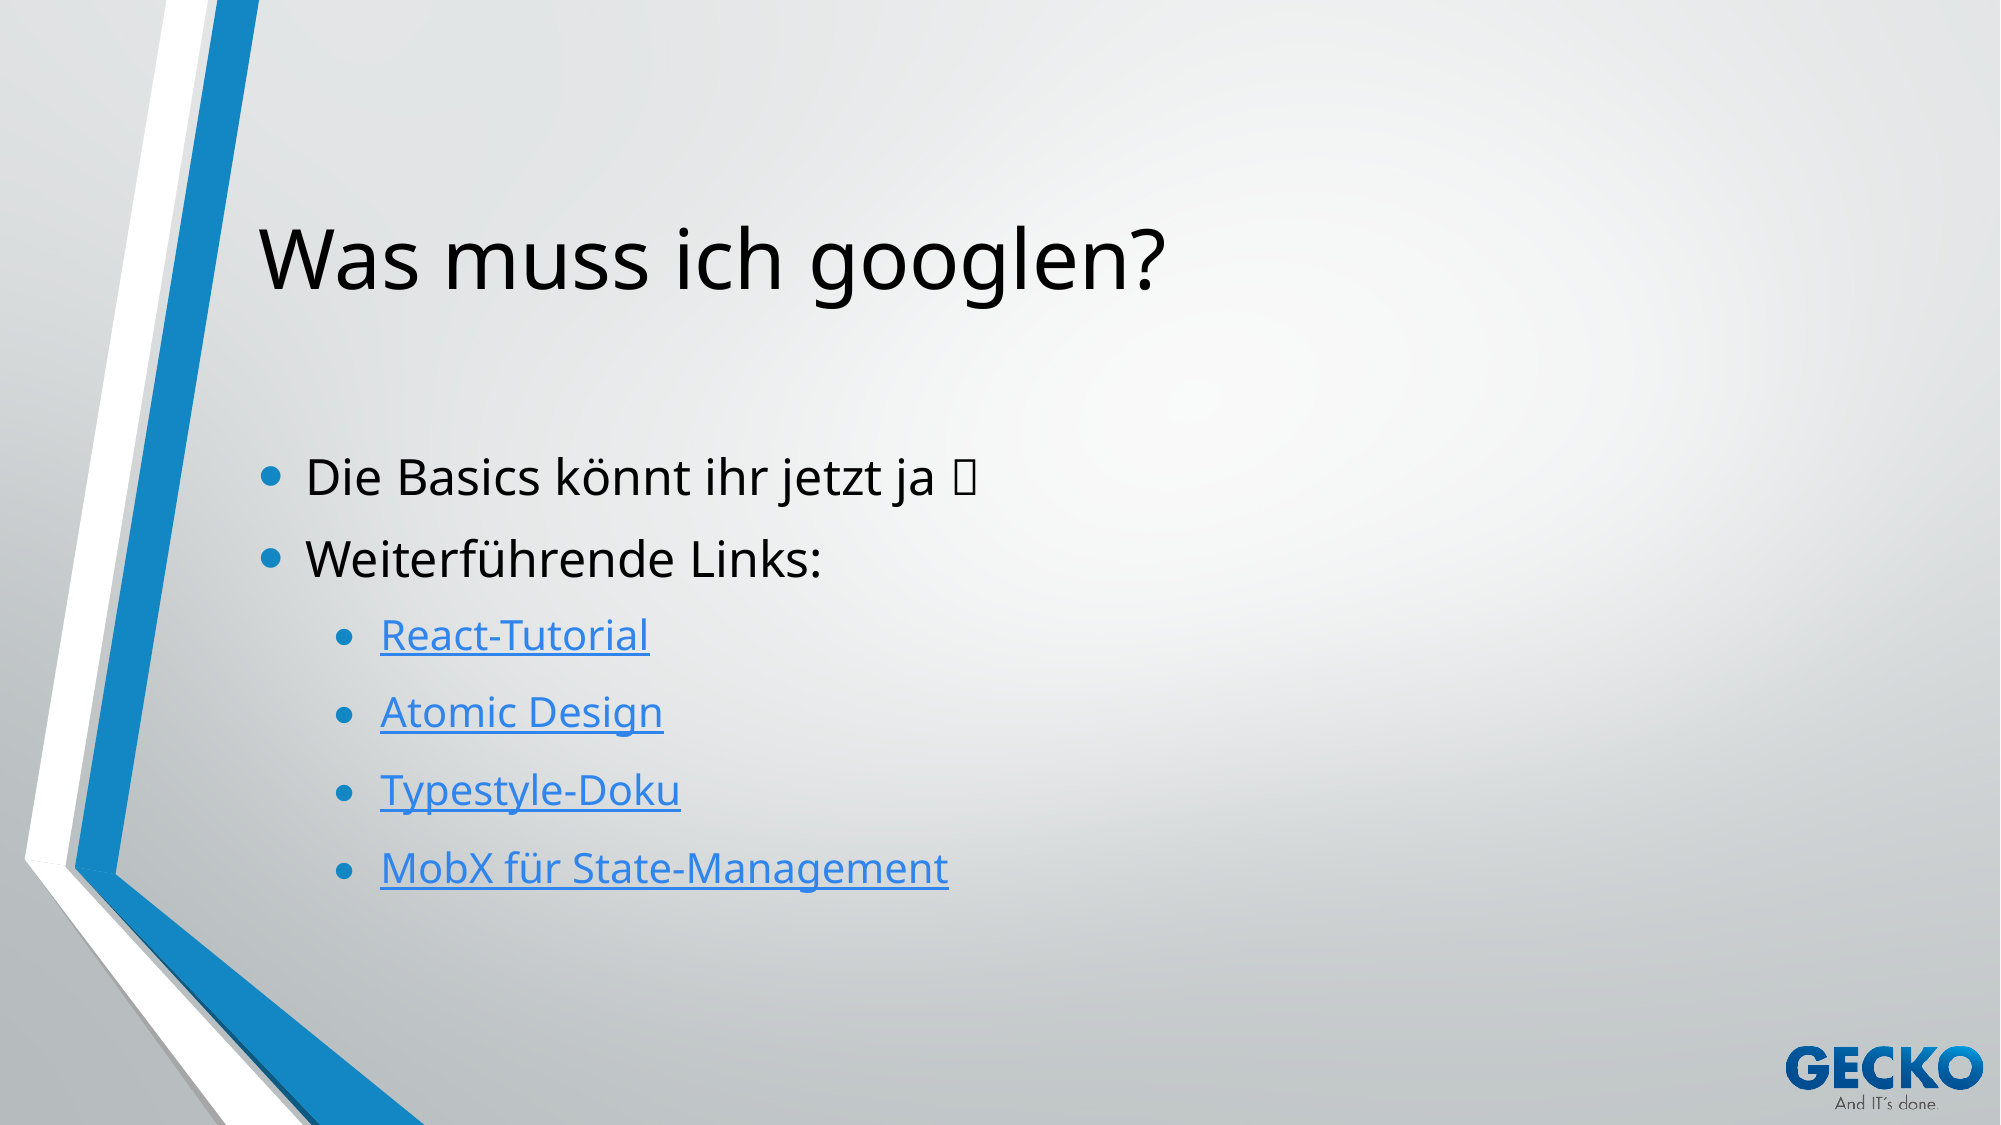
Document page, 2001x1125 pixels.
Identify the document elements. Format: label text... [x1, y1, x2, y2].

picture [1768, 1031, 2000, 1124]
list Die Basics könnt ihr jetzt ja  Weiterführende Links: React-Tutorial Atomic Design Typestyle-Doku MobX für State-Management [243, 437, 1433, 950]
title Was muss ich googlen? [243, 112, 1887, 400]
